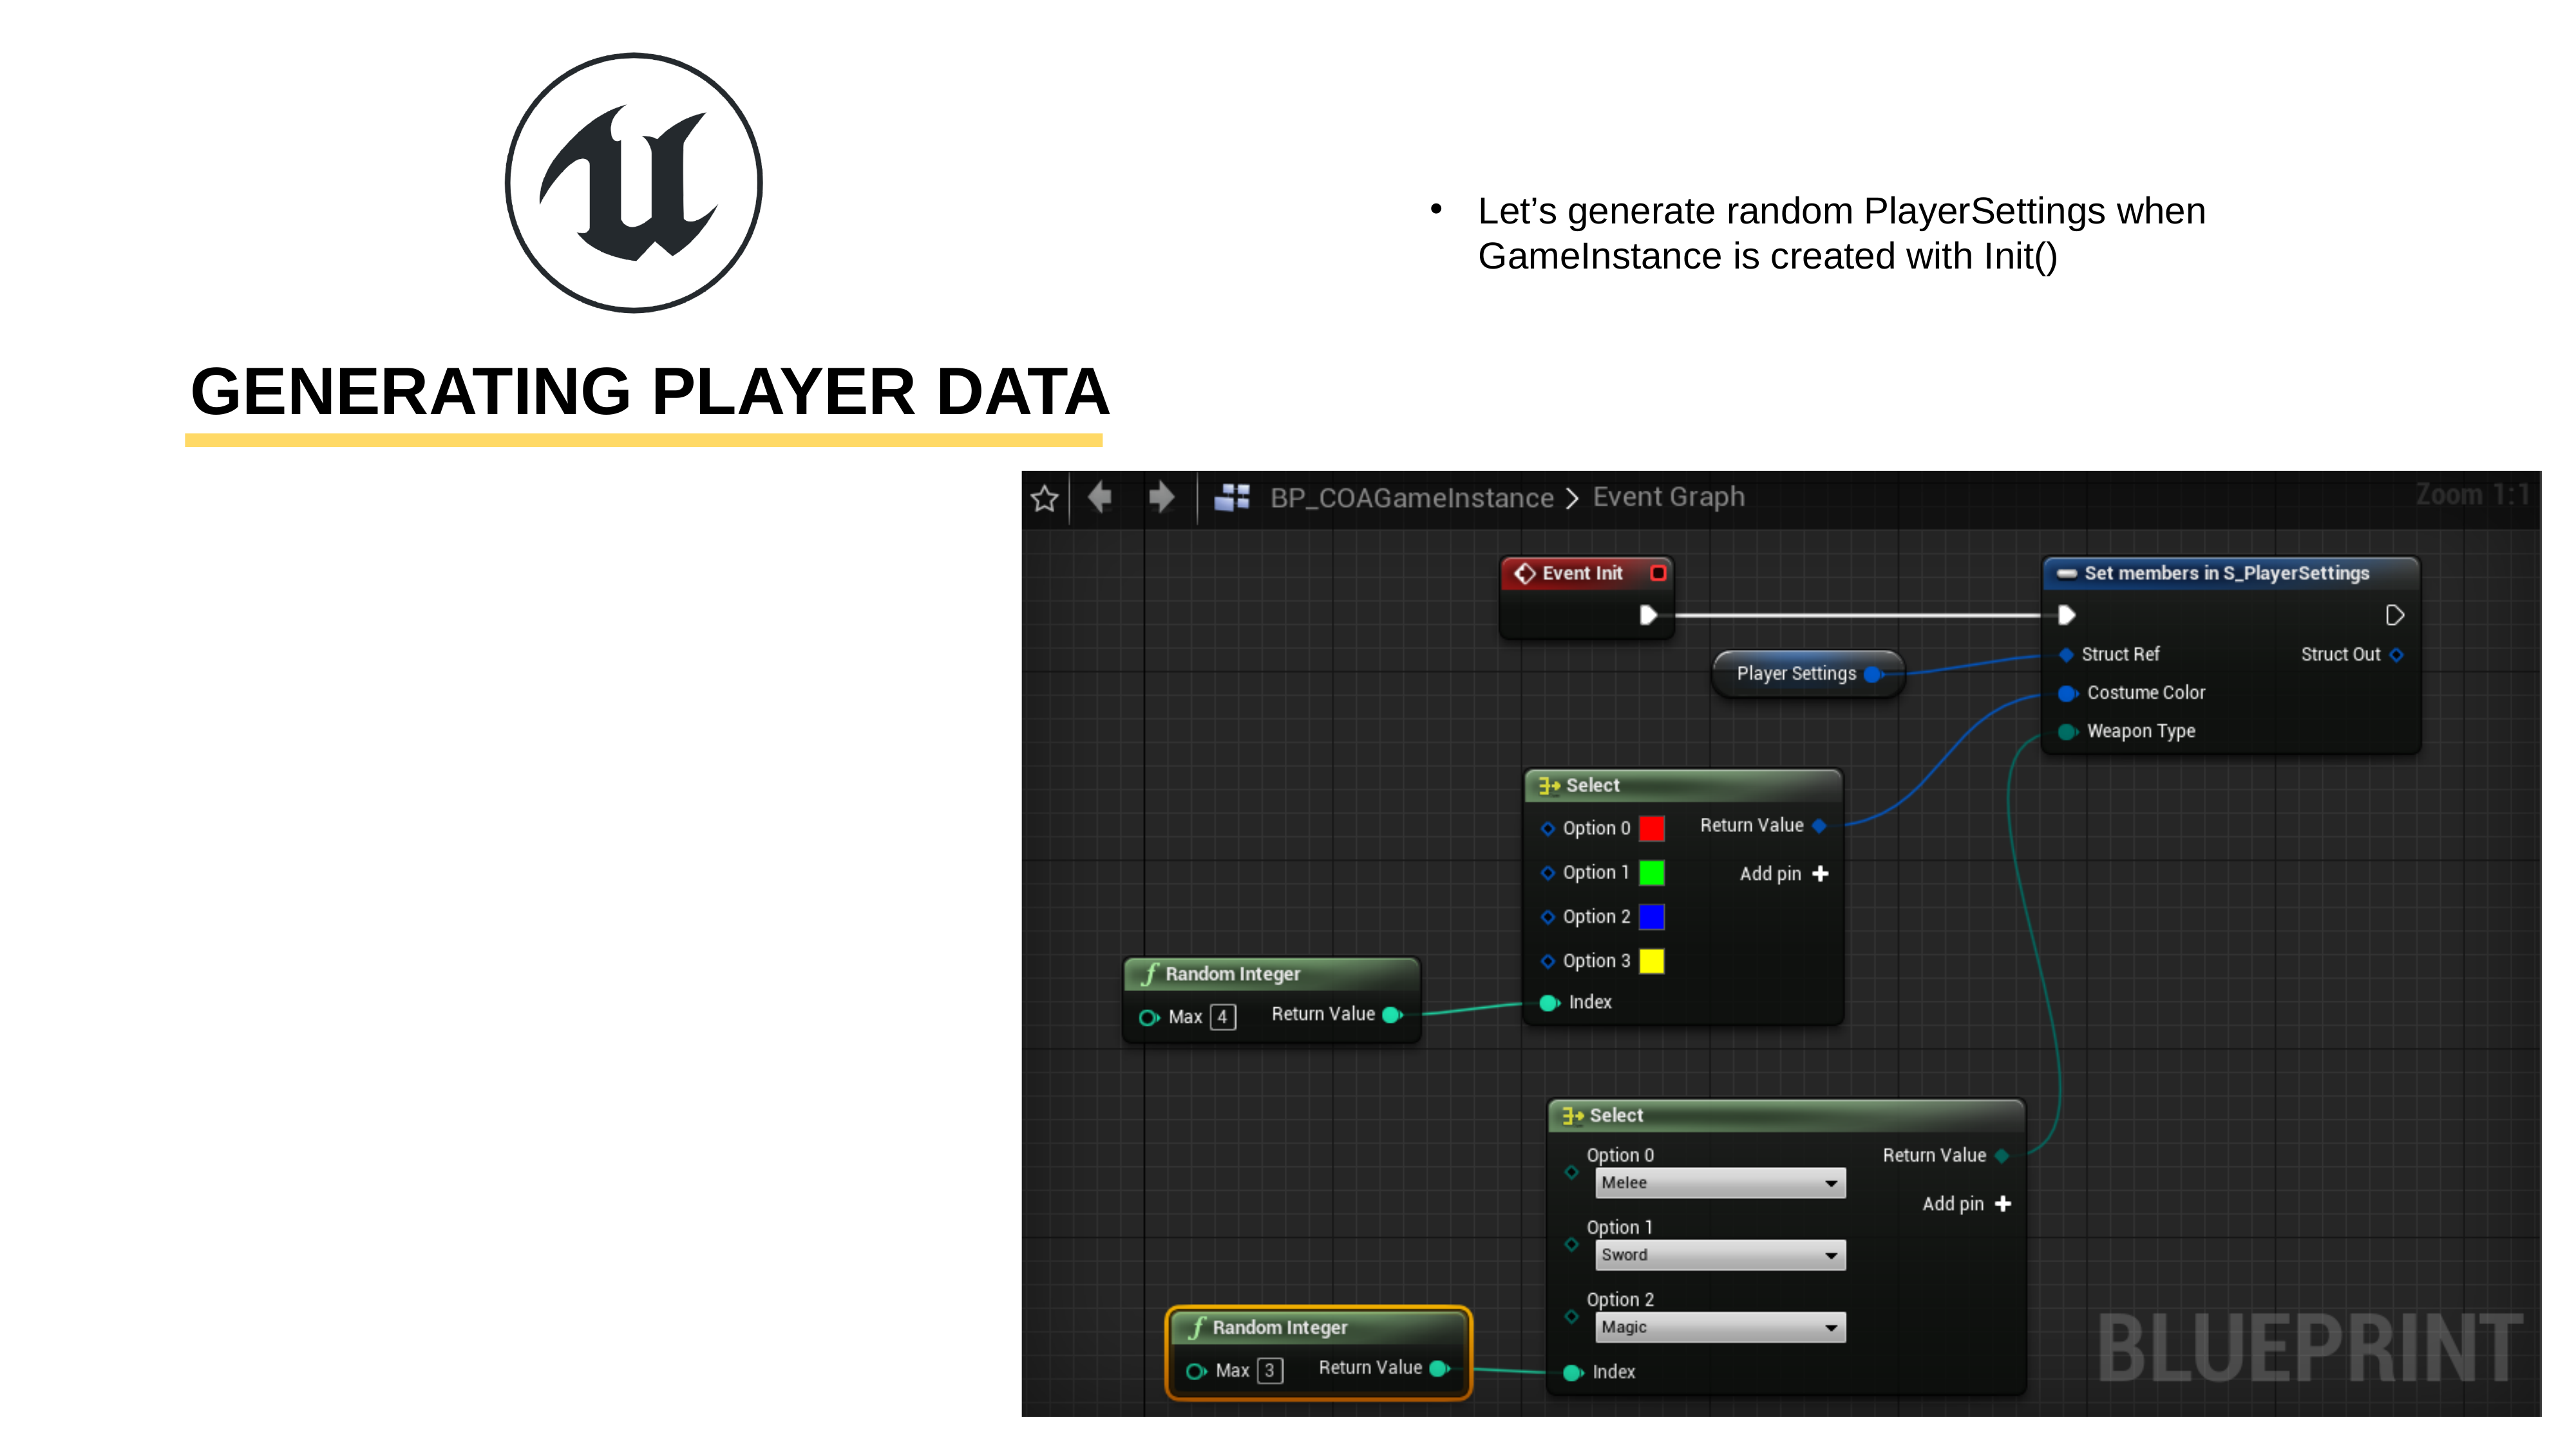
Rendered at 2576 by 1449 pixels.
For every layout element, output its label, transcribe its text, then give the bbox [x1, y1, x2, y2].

picture [495, 42, 773, 327]
picture [1021, 471, 2543, 1417]
text_box GENERATING PLAYER DATA [185, 342, 1208, 433]
text_box [185, 433, 1103, 447]
text_box Let’s generate random PlayerSettings when GameInstance is created with Init() [1425, 180, 2413, 281]
